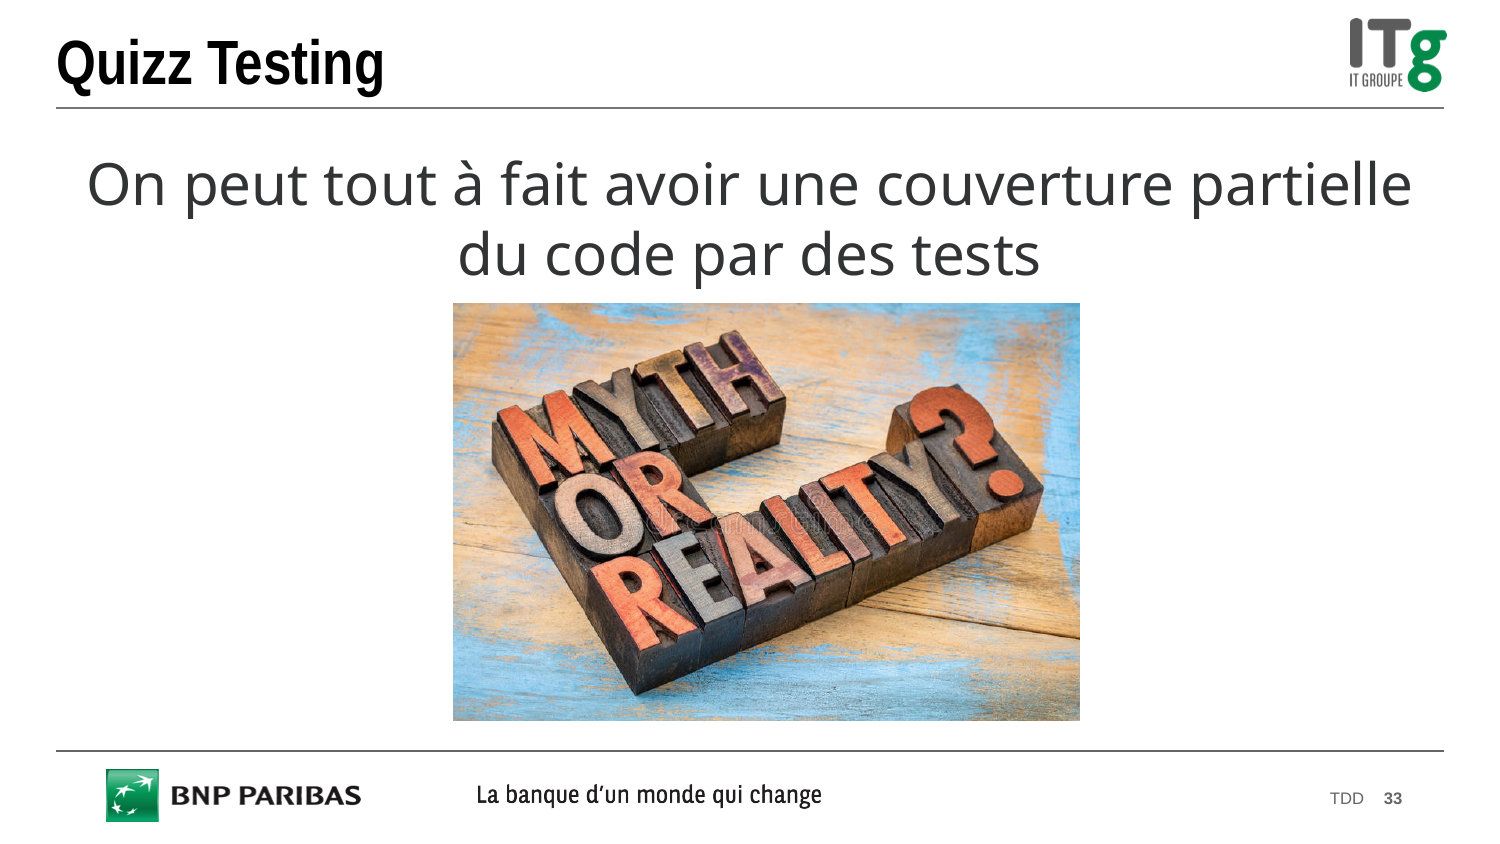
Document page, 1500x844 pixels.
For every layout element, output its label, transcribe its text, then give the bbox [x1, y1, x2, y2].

picture [453, 303, 1080, 722]
slide_number 33 [1372, 786, 1403, 810]
footer TDD [1033, 786, 1365, 810]
picture [478, 784, 821, 809]
title Quizz Testing [56, 14, 1444, 106]
picture [106, 769, 361, 822]
list On peut tout à fait avoir une couverture partielle du code par des tests [56, 139, 1444, 729]
